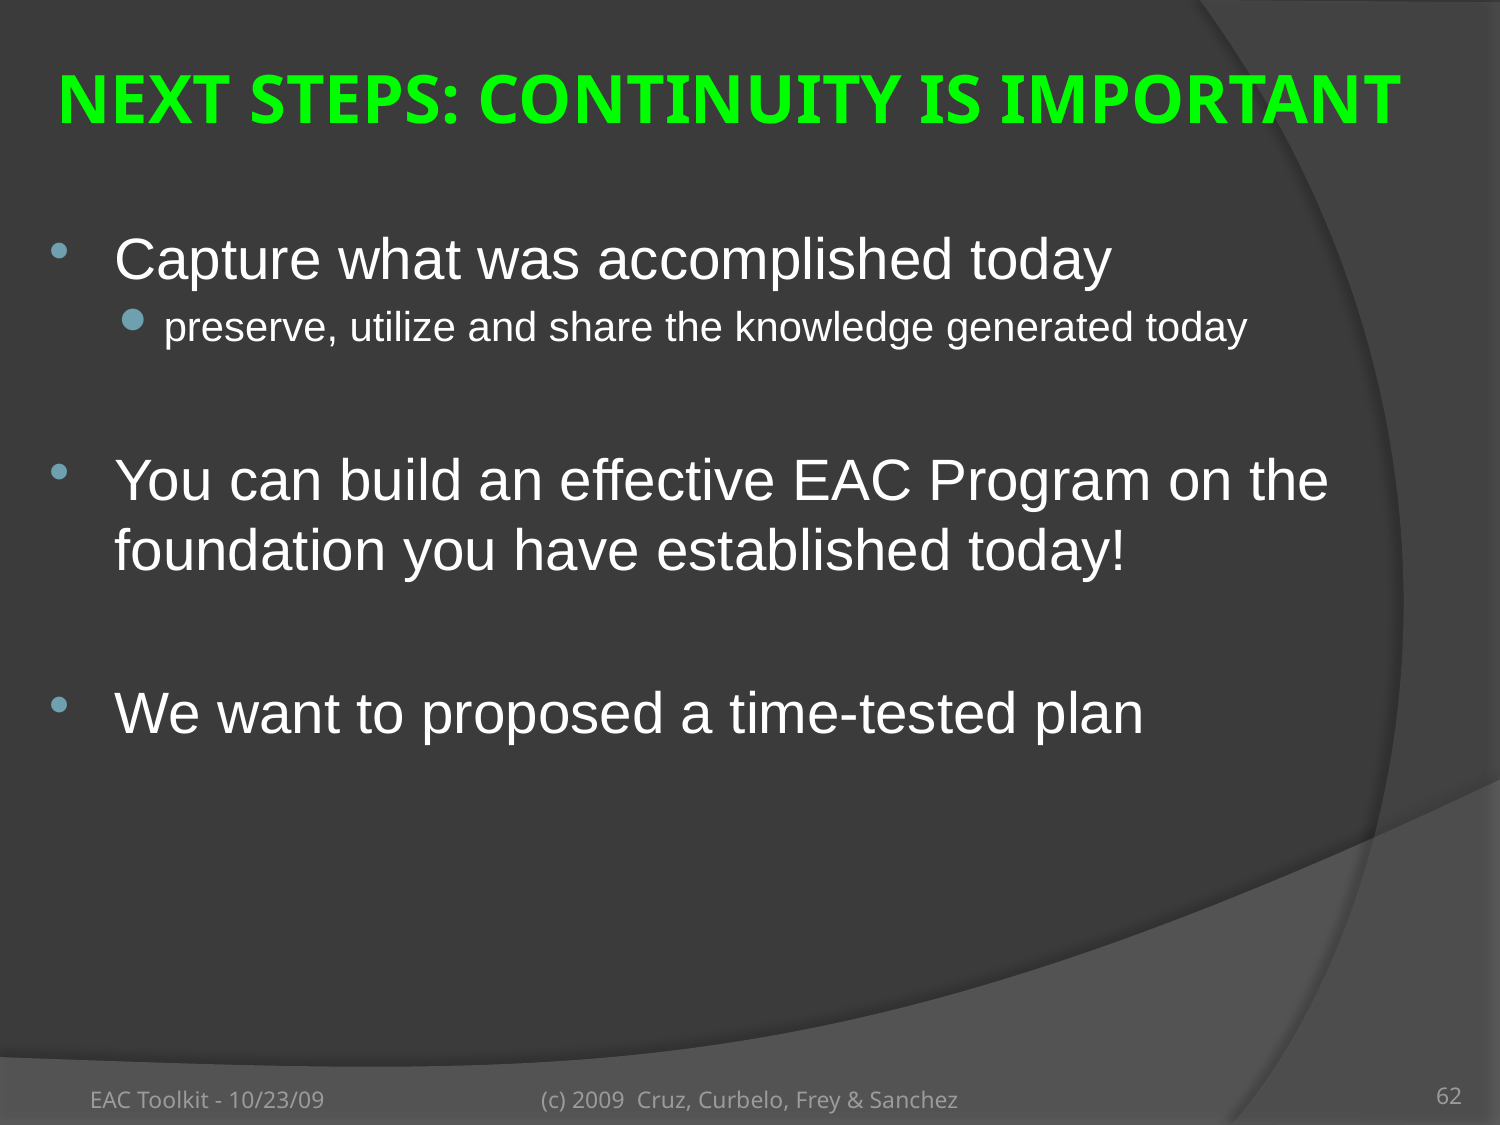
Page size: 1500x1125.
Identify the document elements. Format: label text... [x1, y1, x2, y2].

text_box Next Steps: Continuity is Important [33, 29, 1445, 164]
footer (c) 2009 Cruz, Curbelo, Frey & Sanchez [512, 1053, 988, 1114]
slide_number 62 [1337, 1053, 1463, 1114]
list Capture what was accomplished today preserve, utilize and share the knowledge generated today You can build an effective EAC Program on the foundation you have established today! We want to proposed a time-tested plan [30, 213, 1439, 887]
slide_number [75, 1053, 425, 1114]
